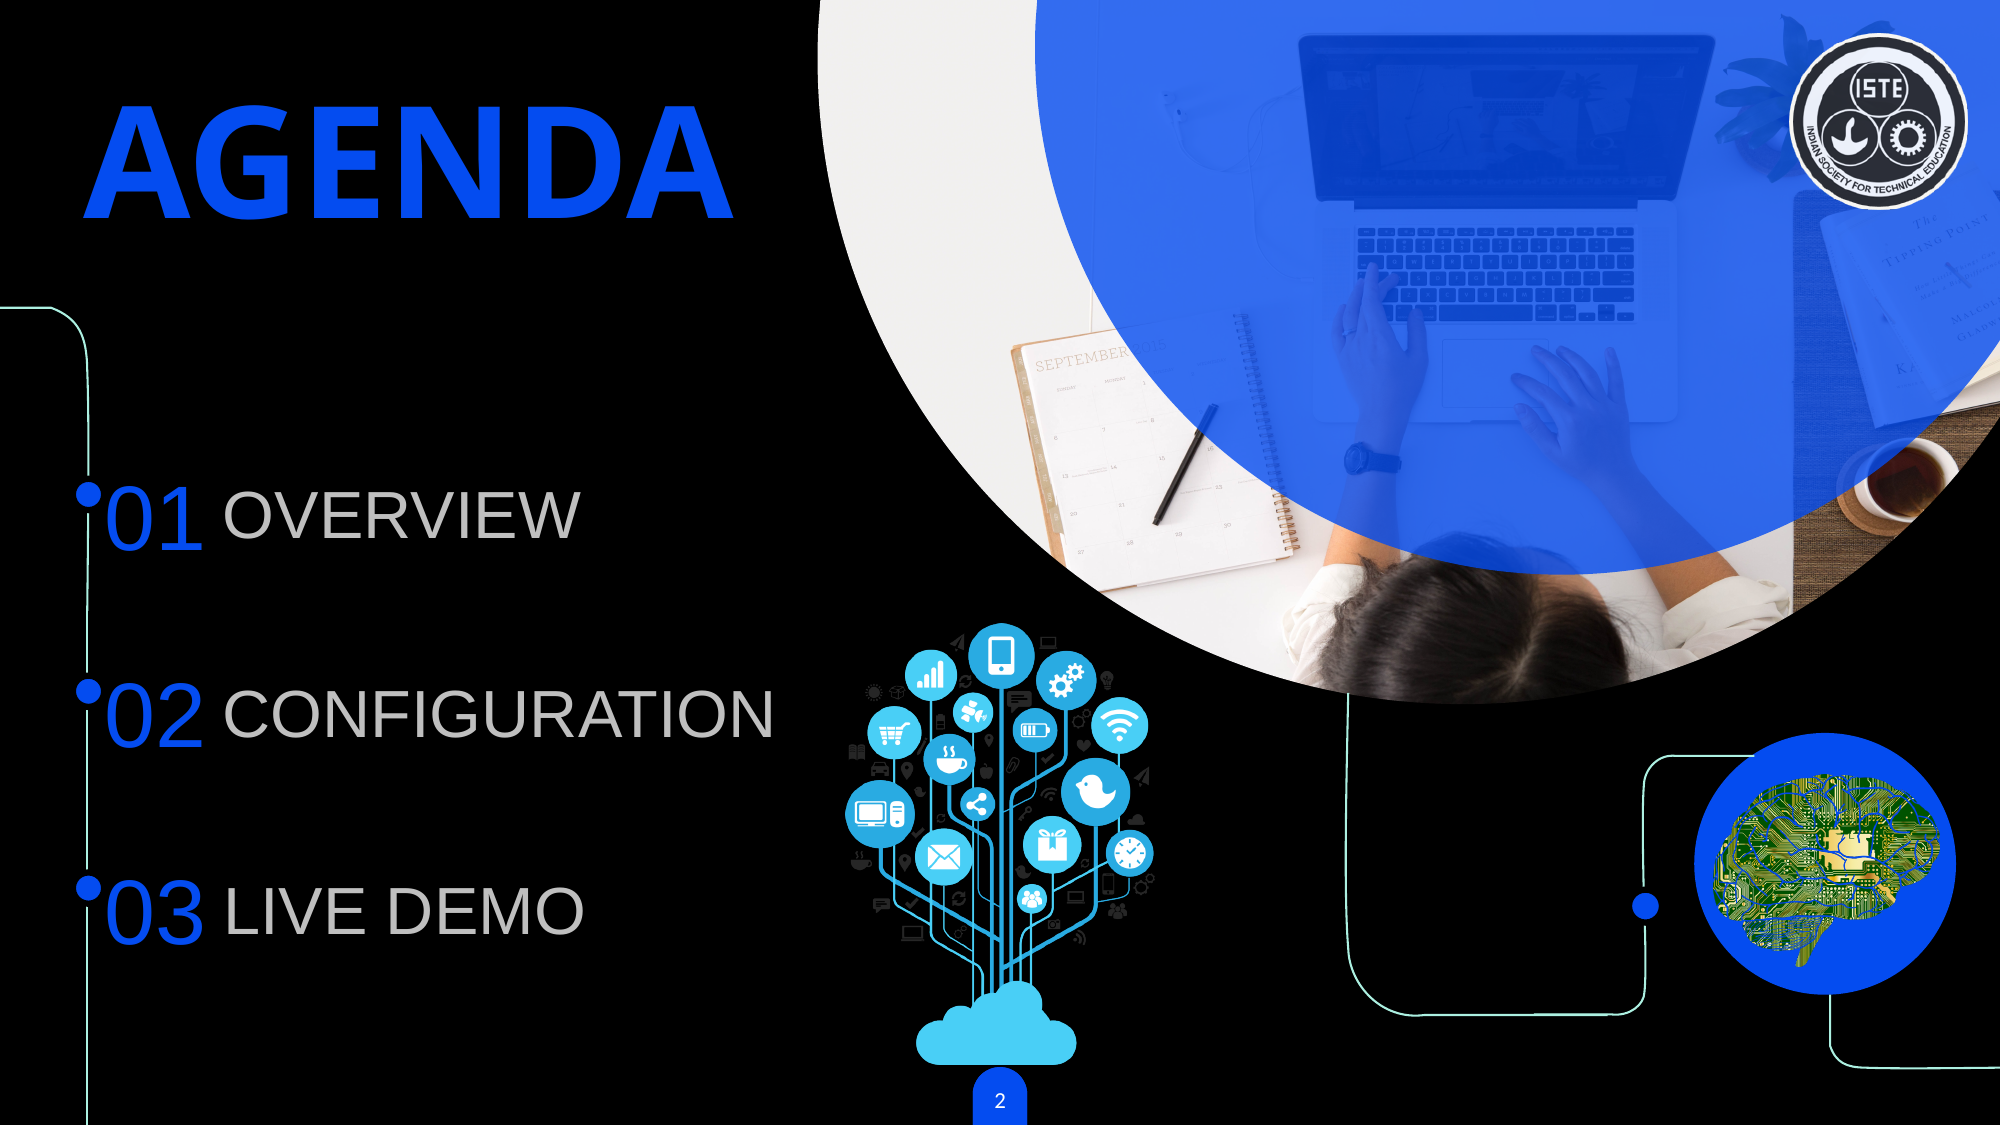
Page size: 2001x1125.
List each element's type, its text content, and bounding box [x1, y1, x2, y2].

text_box [73, 578, 89, 611]
picture [845, 623, 1155, 1065]
title AGENDA [68, 59, 754, 278]
text_box [816, 0, 2000, 695]
picture [1789, 32, 1968, 210]
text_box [63, 845, 646, 972]
picture [1713, 774, 1940, 967]
text_box [0, 306, 90, 552]
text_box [63, 451, 628, 578]
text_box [1345, 692, 2000, 1069]
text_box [63, 648, 800, 775]
text_box [1033, 0, 2000, 576]
